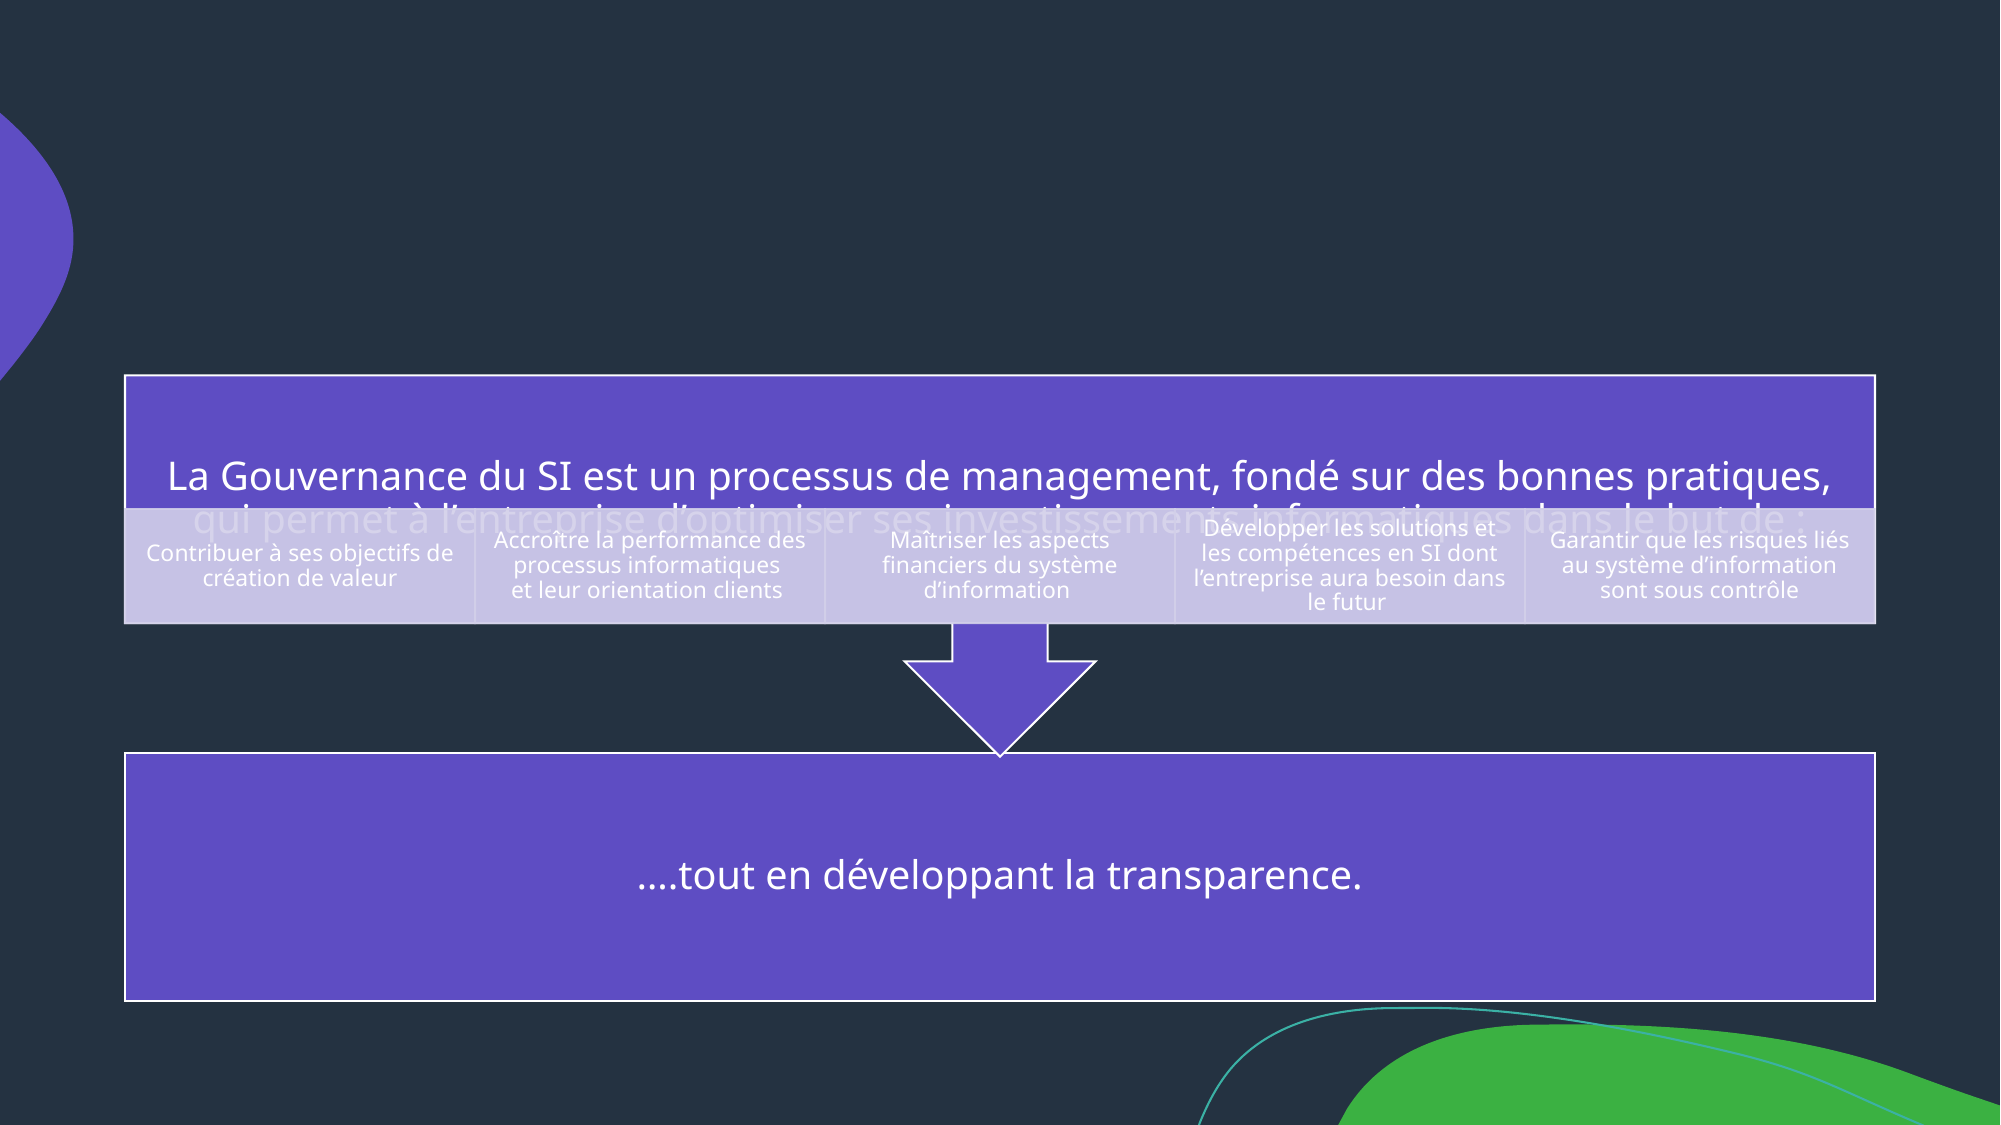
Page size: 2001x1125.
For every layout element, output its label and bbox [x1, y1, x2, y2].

list [124, 374, 1875, 1002]
